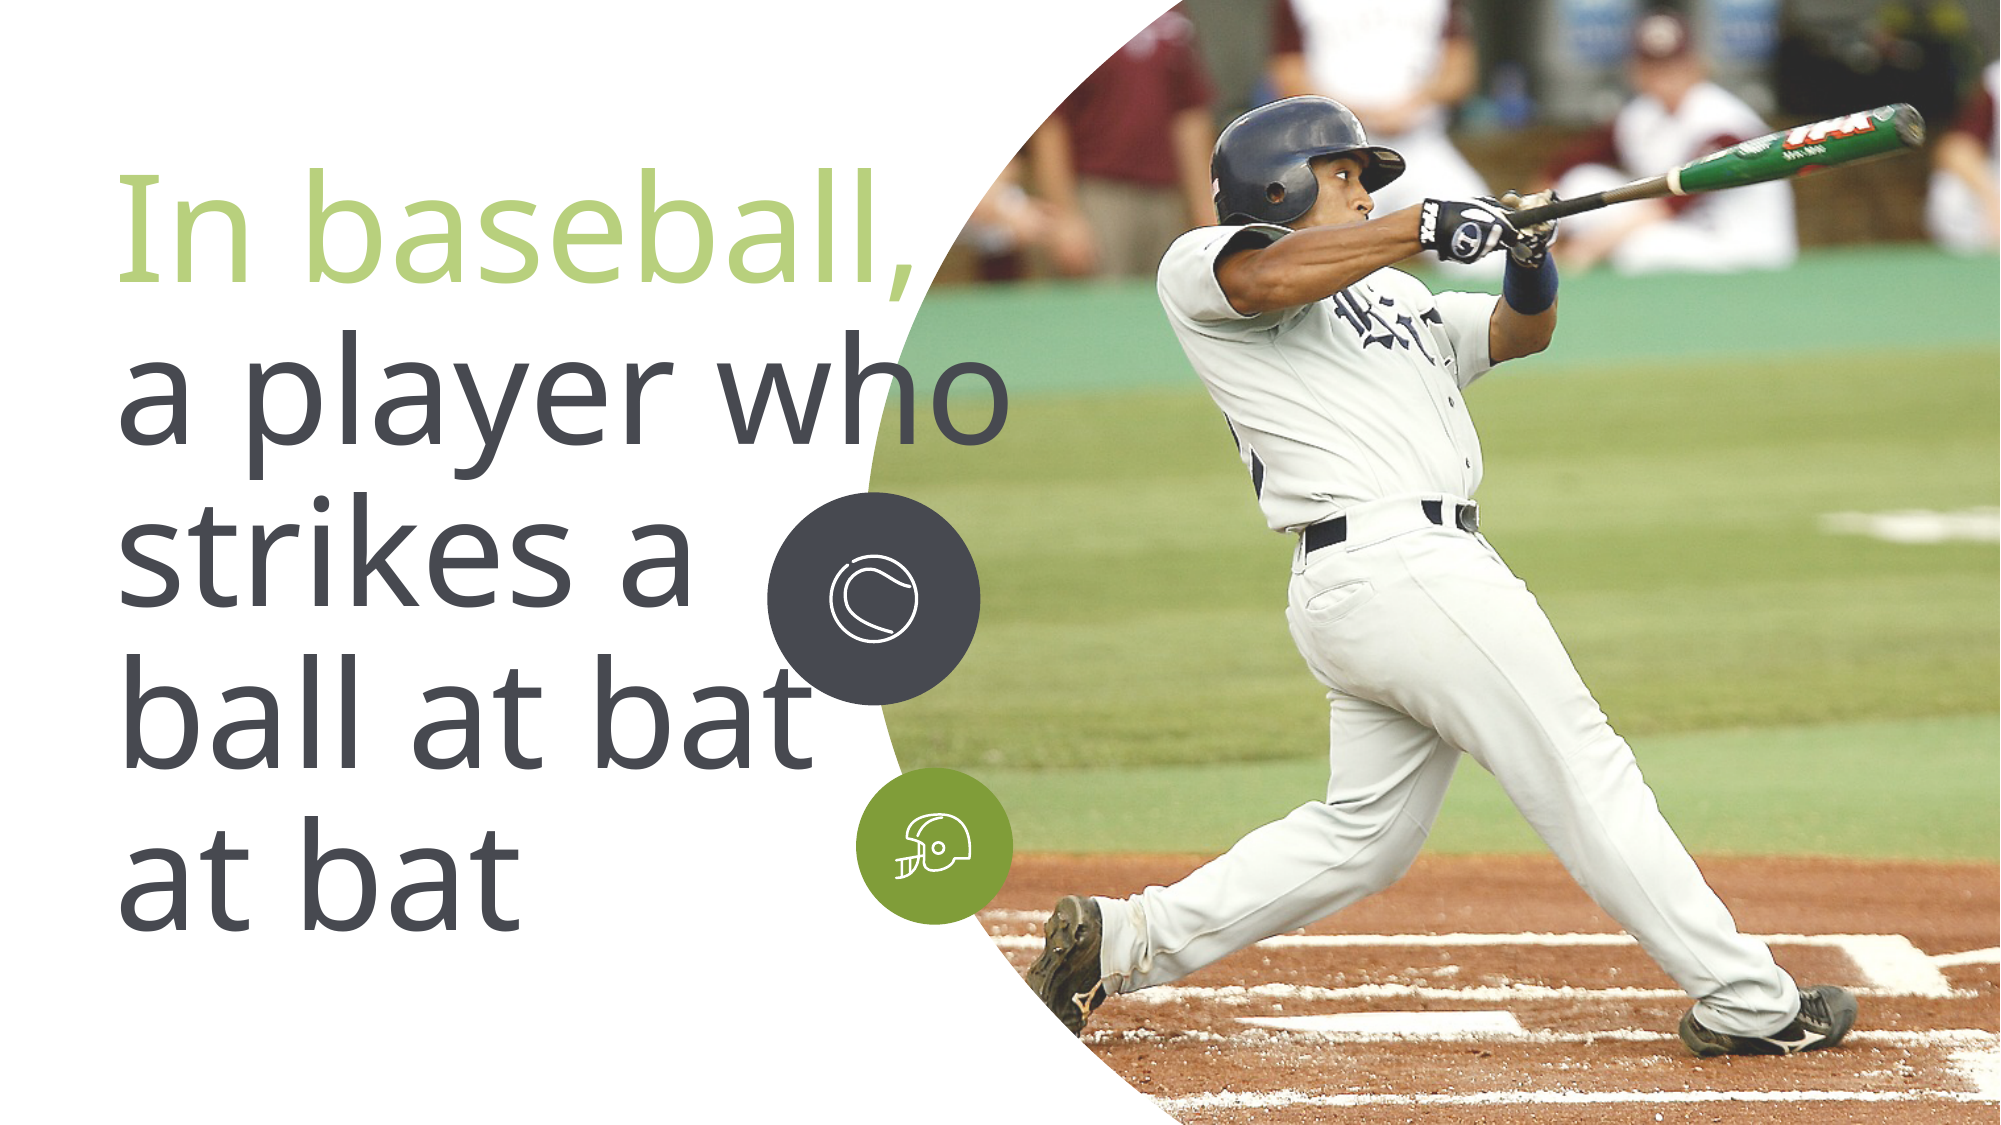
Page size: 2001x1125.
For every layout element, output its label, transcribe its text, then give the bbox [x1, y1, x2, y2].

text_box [829, 554, 919, 644]
text_box [855, 809, 864, 883]
text_box [766, 491, 864, 706]
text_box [894, 813, 975, 880]
text_box In baseball, a player who strikes a ball at bat at bat [100, 145, 864, 971]
picture [864, 0, 2000, 1125]
